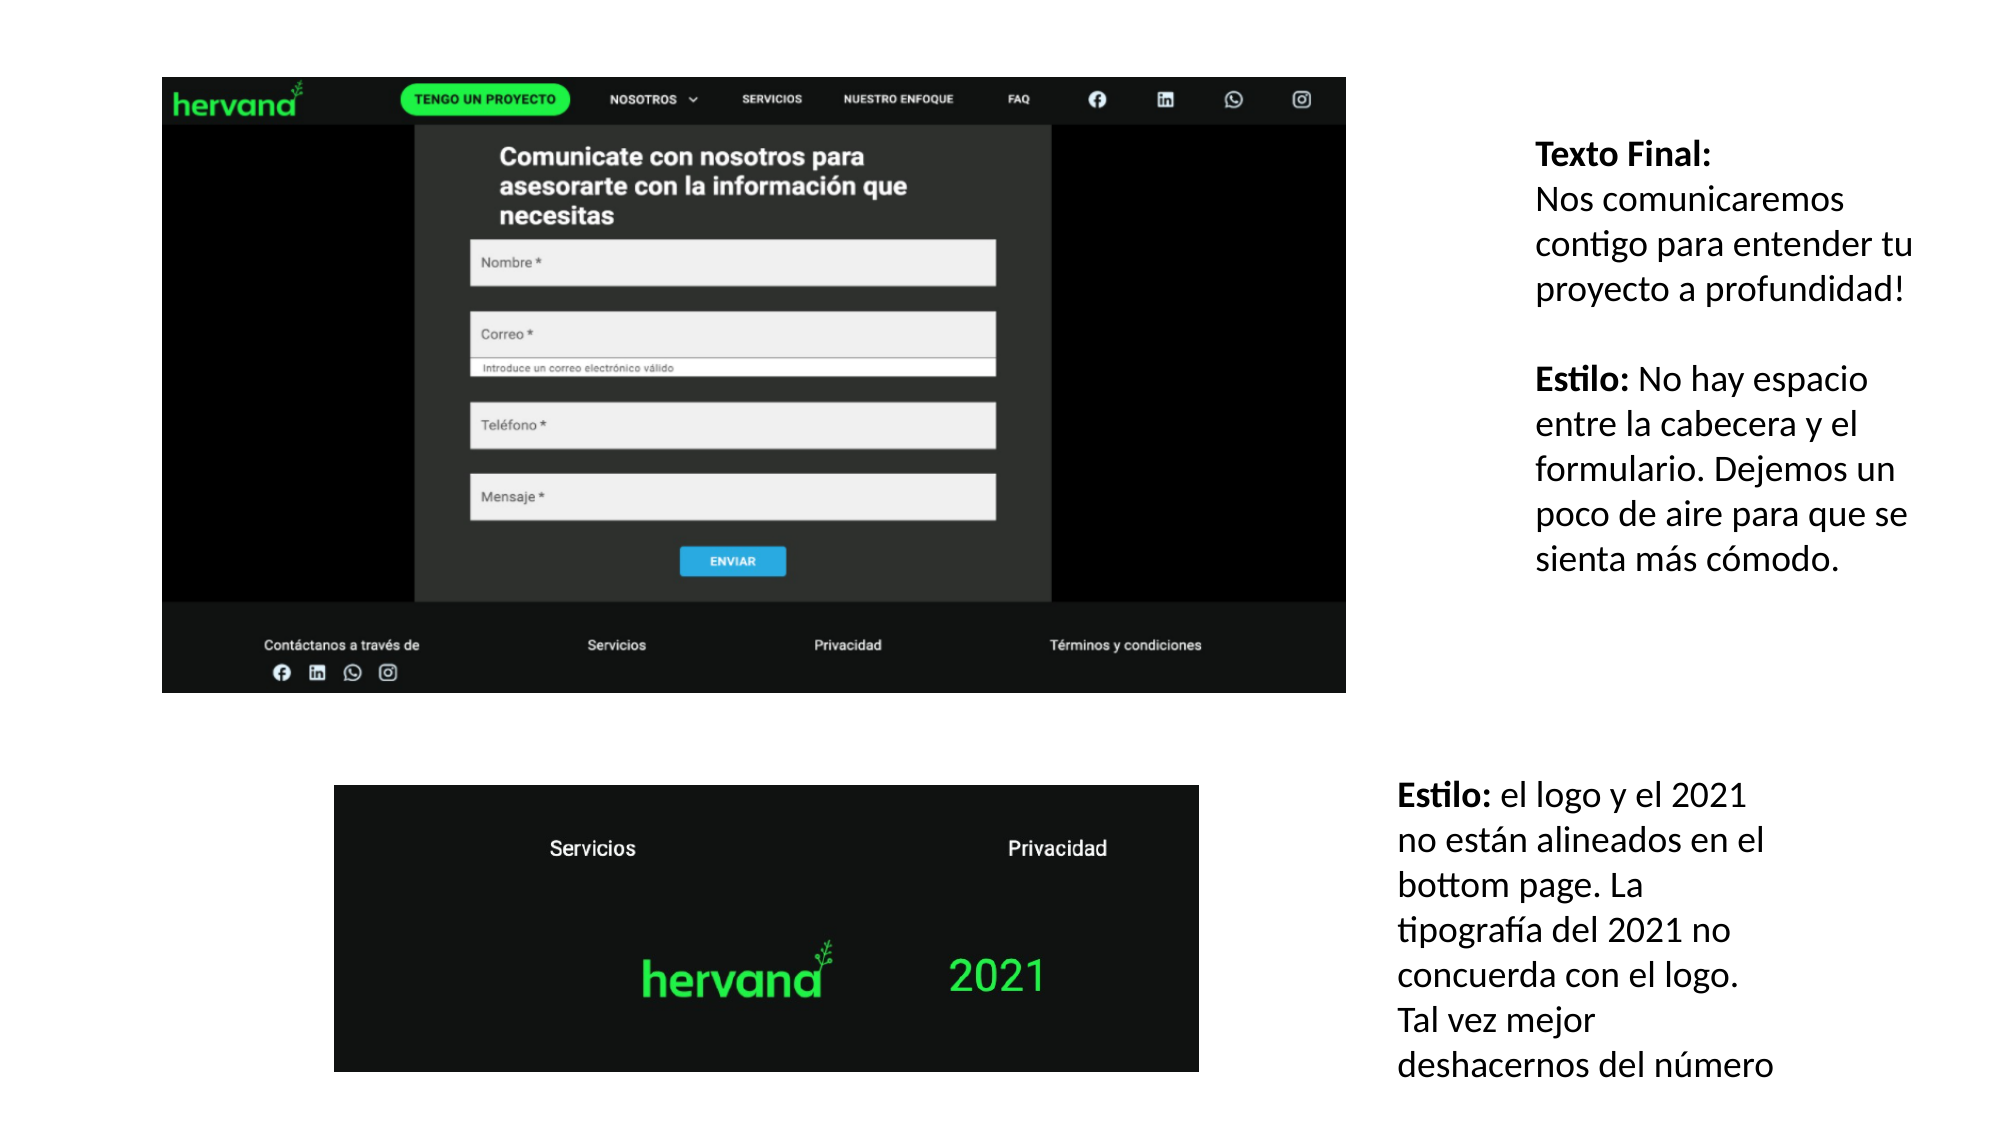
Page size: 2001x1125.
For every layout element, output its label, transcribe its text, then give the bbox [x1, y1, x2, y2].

text_box Estilo: el logo y el 2021 no están alineados en el bottom page. La tipografía del 2021 no concuerda con el logo. Tal vez mejor deshacernos del número [1382, 762, 1799, 1092]
text_box Texto Final: Nos comunicaremos contigo para entender tu proyecto a profundidad! Estilo: No hay espacio entre la cabecera y el formulario. Dejemos un poco de aire para que se sienta más cómodo. [1520, 122, 1937, 587]
picture [334, 785, 1199, 1072]
picture [162, 77, 1346, 693]
